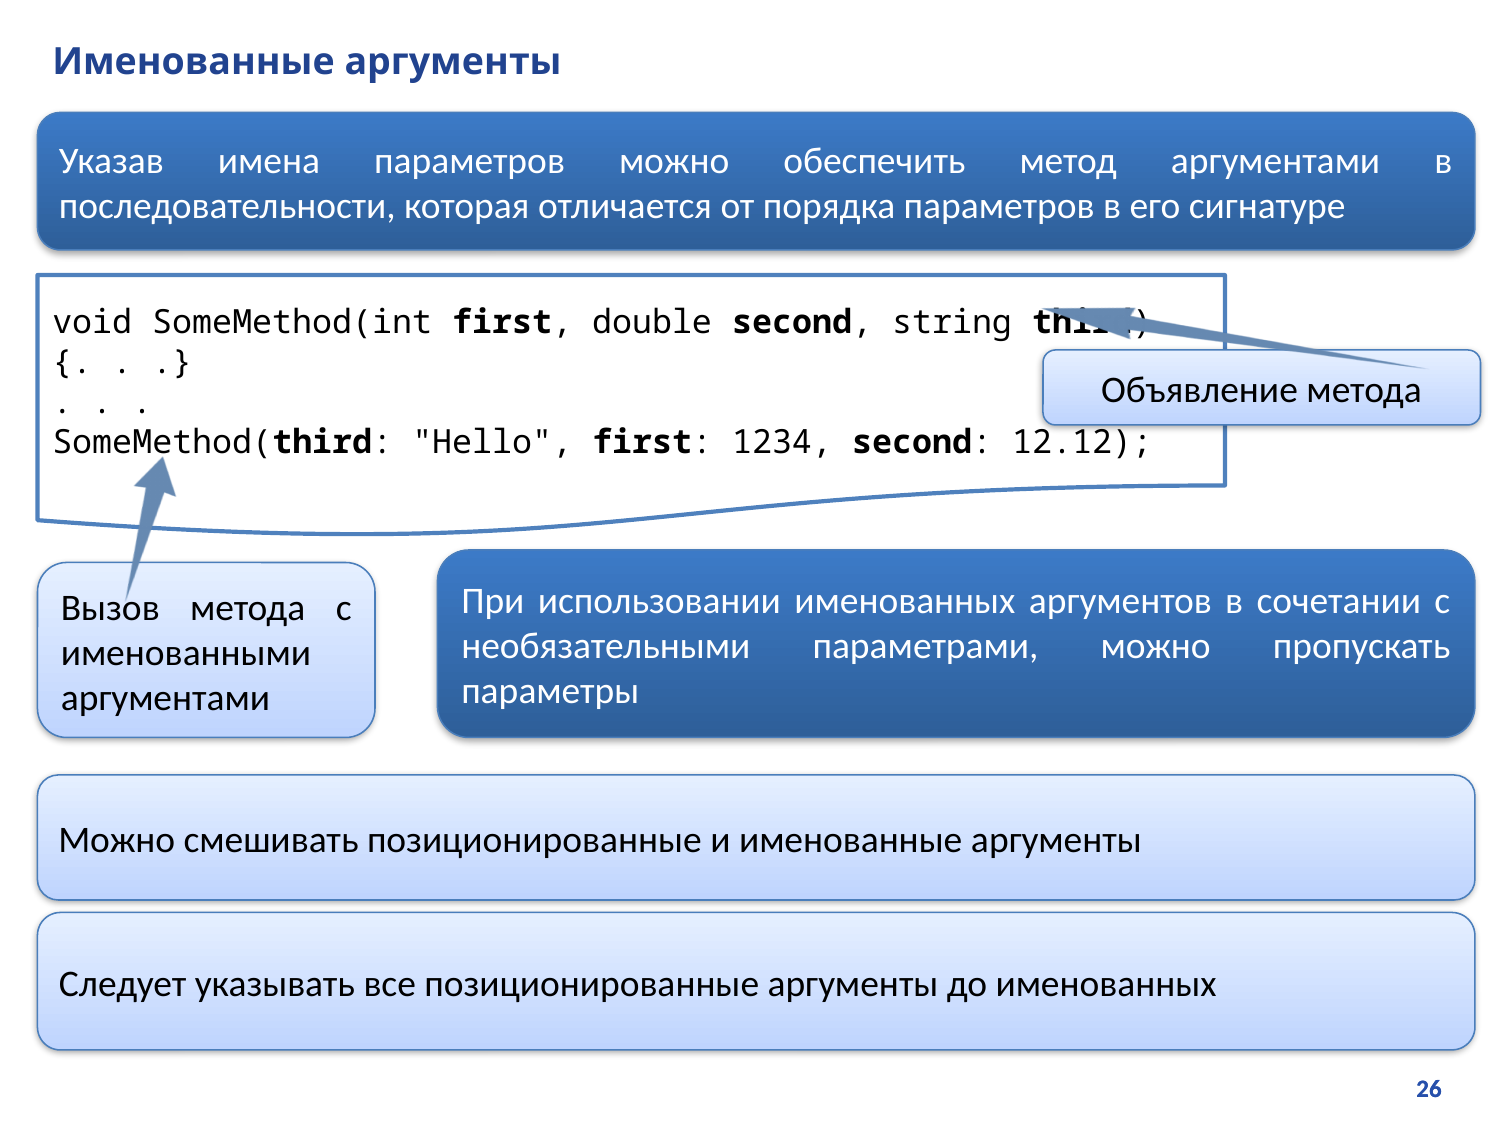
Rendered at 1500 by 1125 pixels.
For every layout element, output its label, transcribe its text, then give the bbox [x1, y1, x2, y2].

text_box При использовании именованных аргументов в сочетании с необязательными параметрами, можно пропускать параметры [436, 549, 1476, 739]
text_box Указав имена параметров можно обеспечить метод аргументами в последовательности, которая отличается от порядка параметров в его сигнатуре [36, 111, 1476, 251]
text_box void SomeMethod(int first, double second, string third) {. . .} . . . SomeMethod(third: "Hello", first: 1234, second: 12.12); [35, 272, 1228, 537]
text_box Объявление метода [1042, 349, 1482, 426]
picture [1035, 320, 1442, 359]
text_box Следует указывать все позиционированные аргументы до именованных [36, 911, 1476, 1051]
text_box Вызов метода с именованными аргументами [36, 561, 376, 739]
picture [66, 505, 222, 557]
text_box Можно смешивать позиционированные и именованные аргументы [36, 774, 1476, 901]
title Именованные аргументы [36, 29, 1469, 90]
